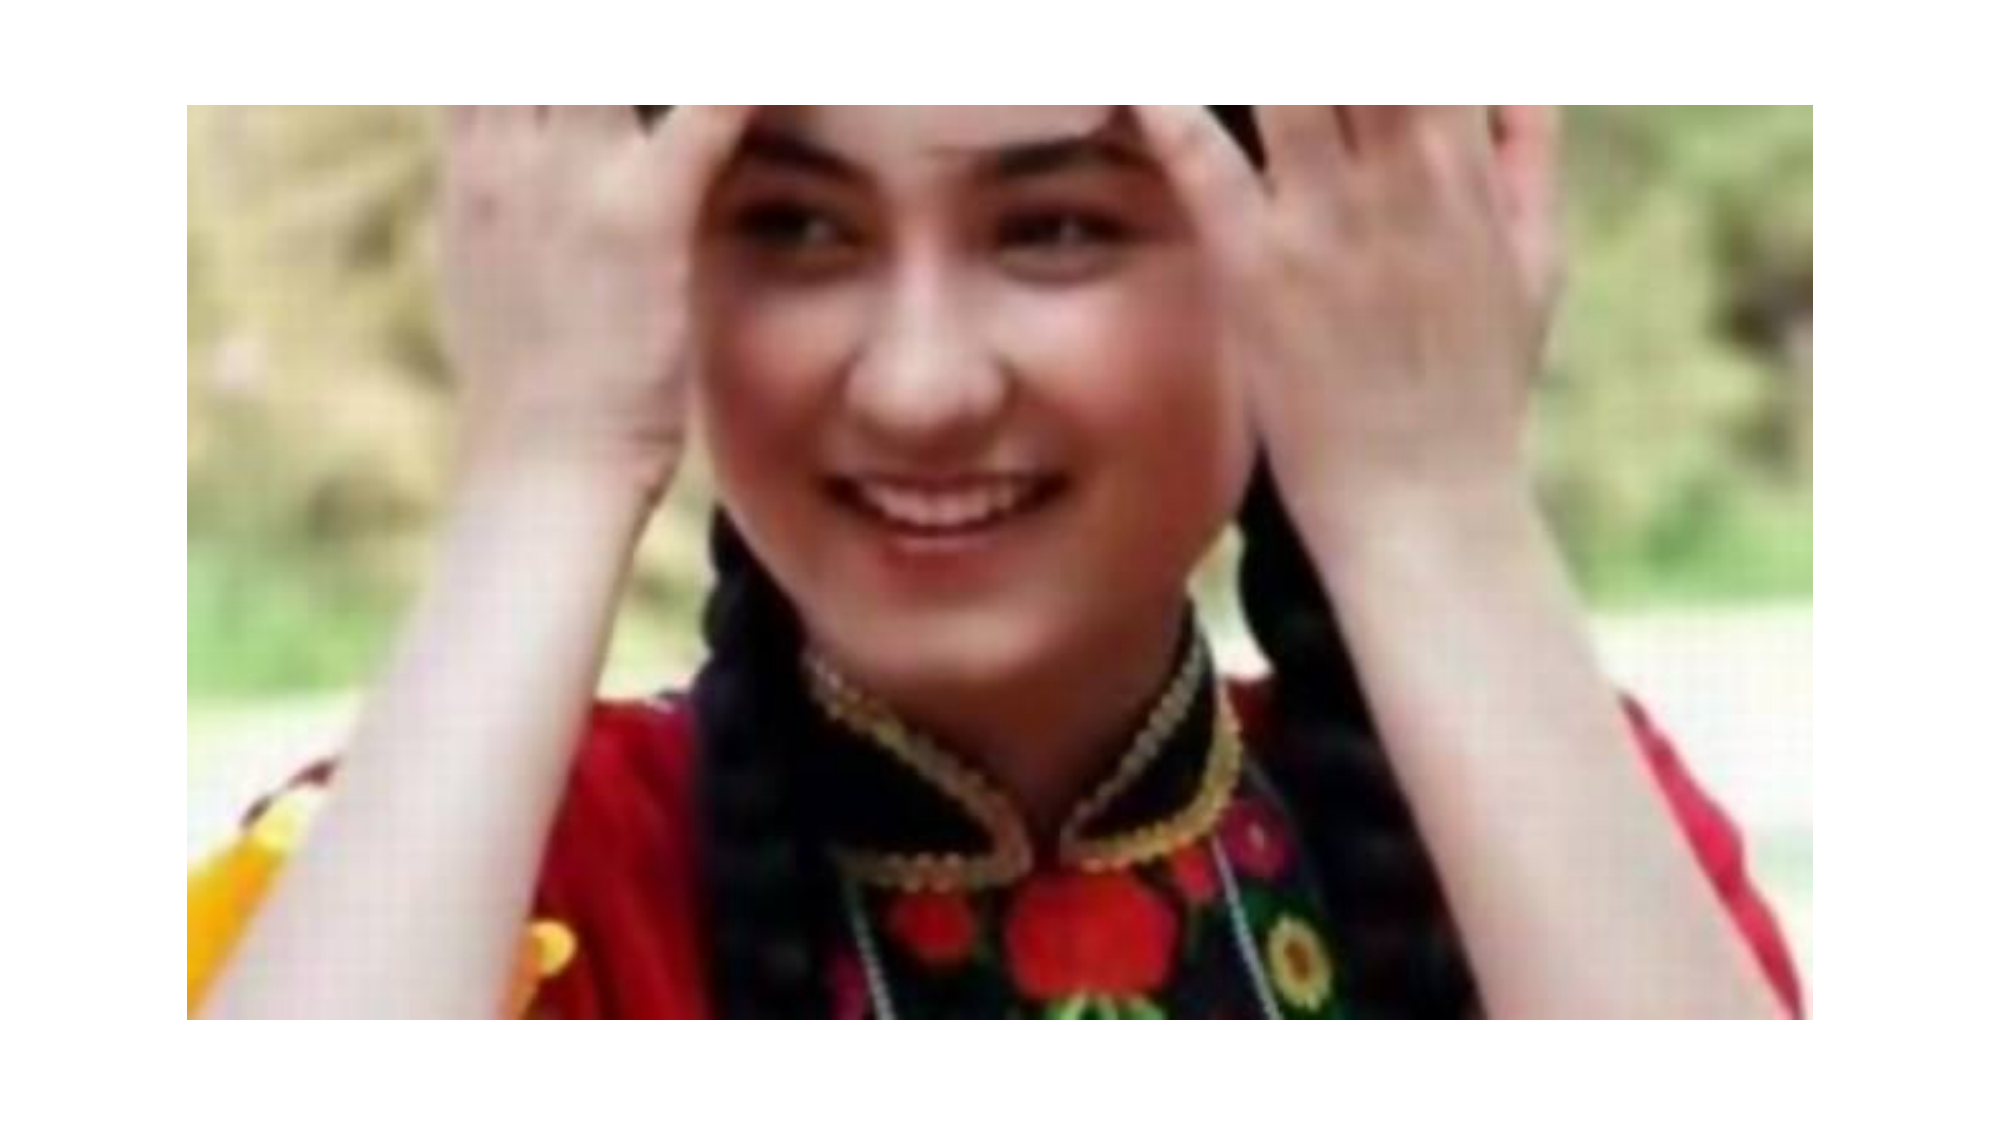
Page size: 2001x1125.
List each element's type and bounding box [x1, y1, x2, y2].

list [187, 105, 1813, 1020]
